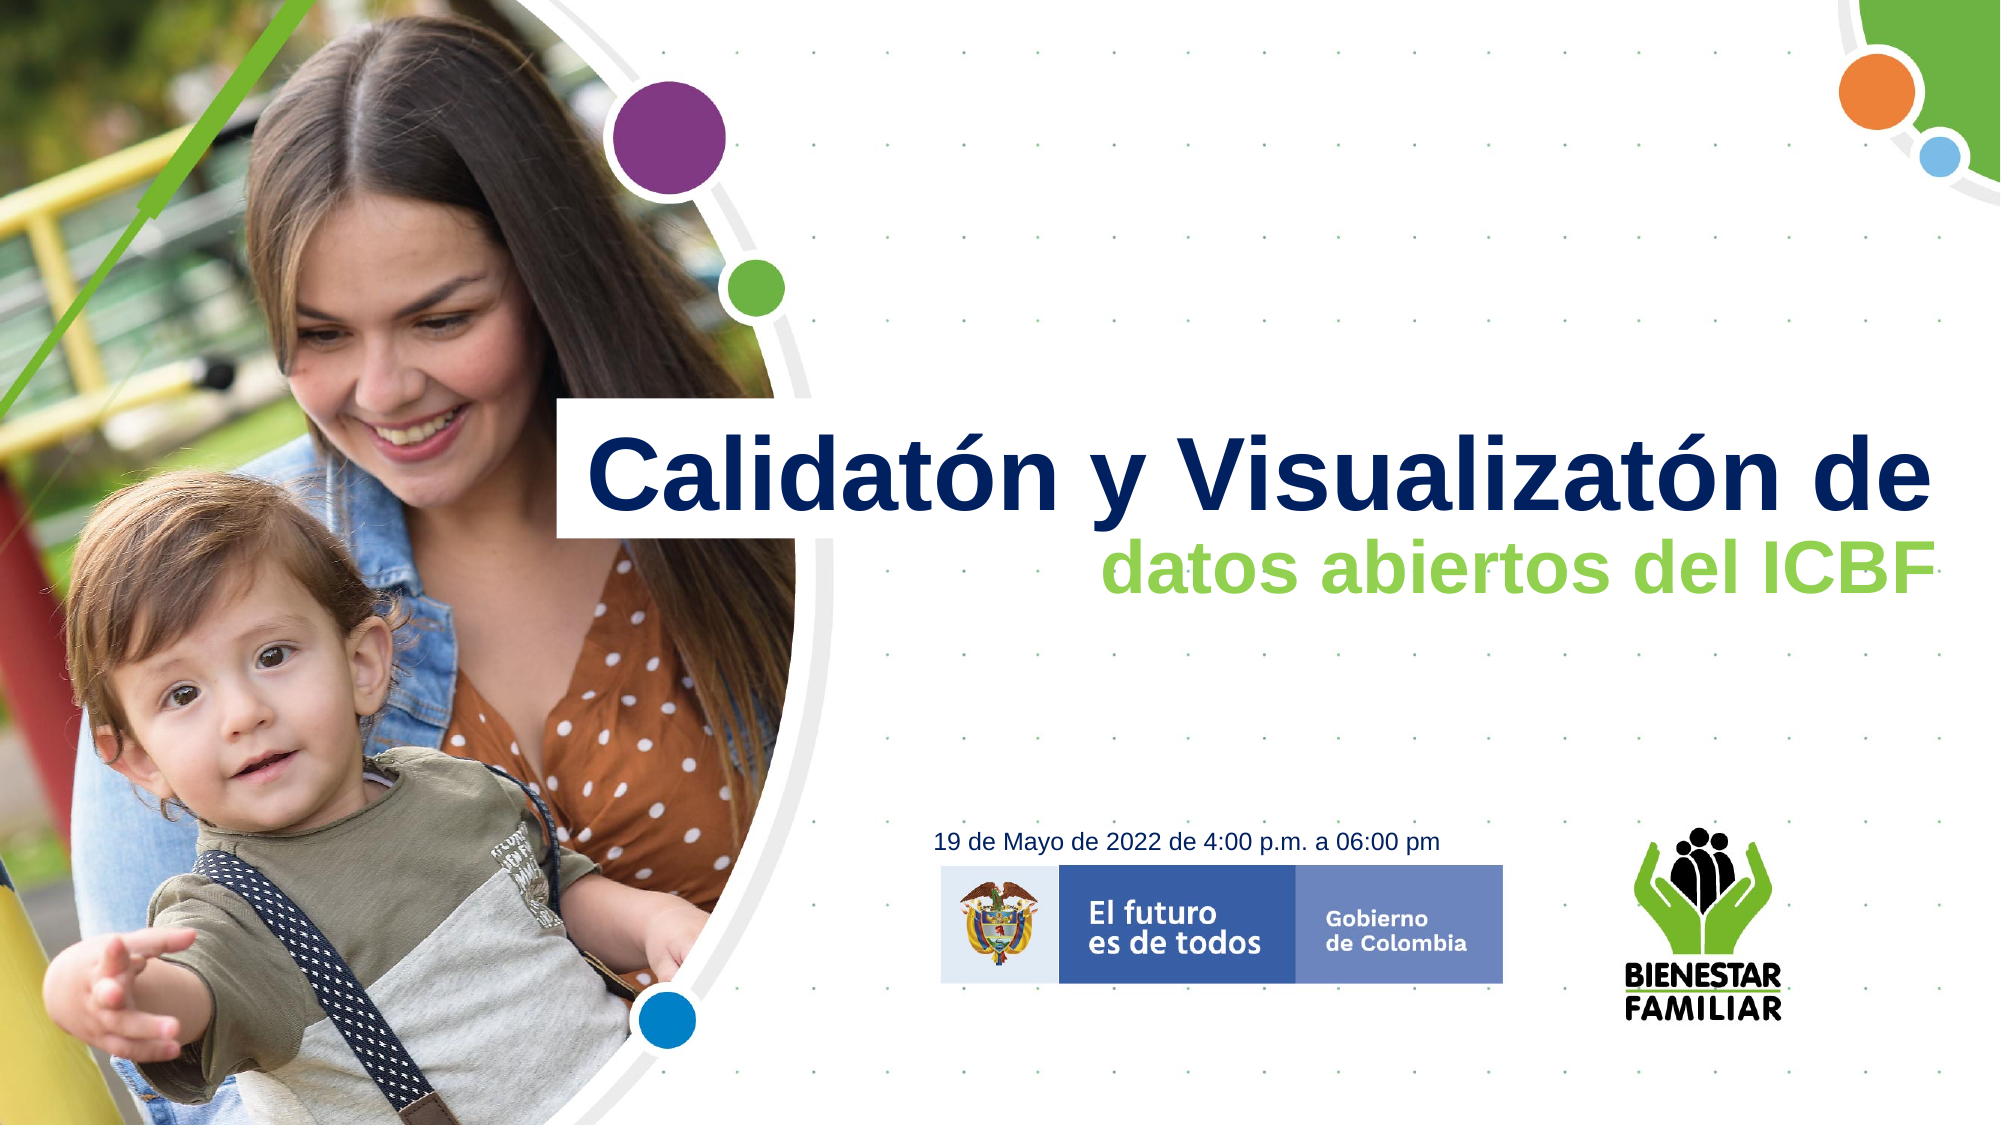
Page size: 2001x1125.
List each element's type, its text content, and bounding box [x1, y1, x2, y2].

text_box Calidatón y Visualizatón de [556, 398, 1951, 539]
text_box 19 de Mayo de 2022 de 4:00 p.m. a 06:00 pm [918, 817, 1457, 863]
picture [0, 0, 2001, 1125]
text_box datos abiertos del ICBF [1085, 510, 1953, 616]
